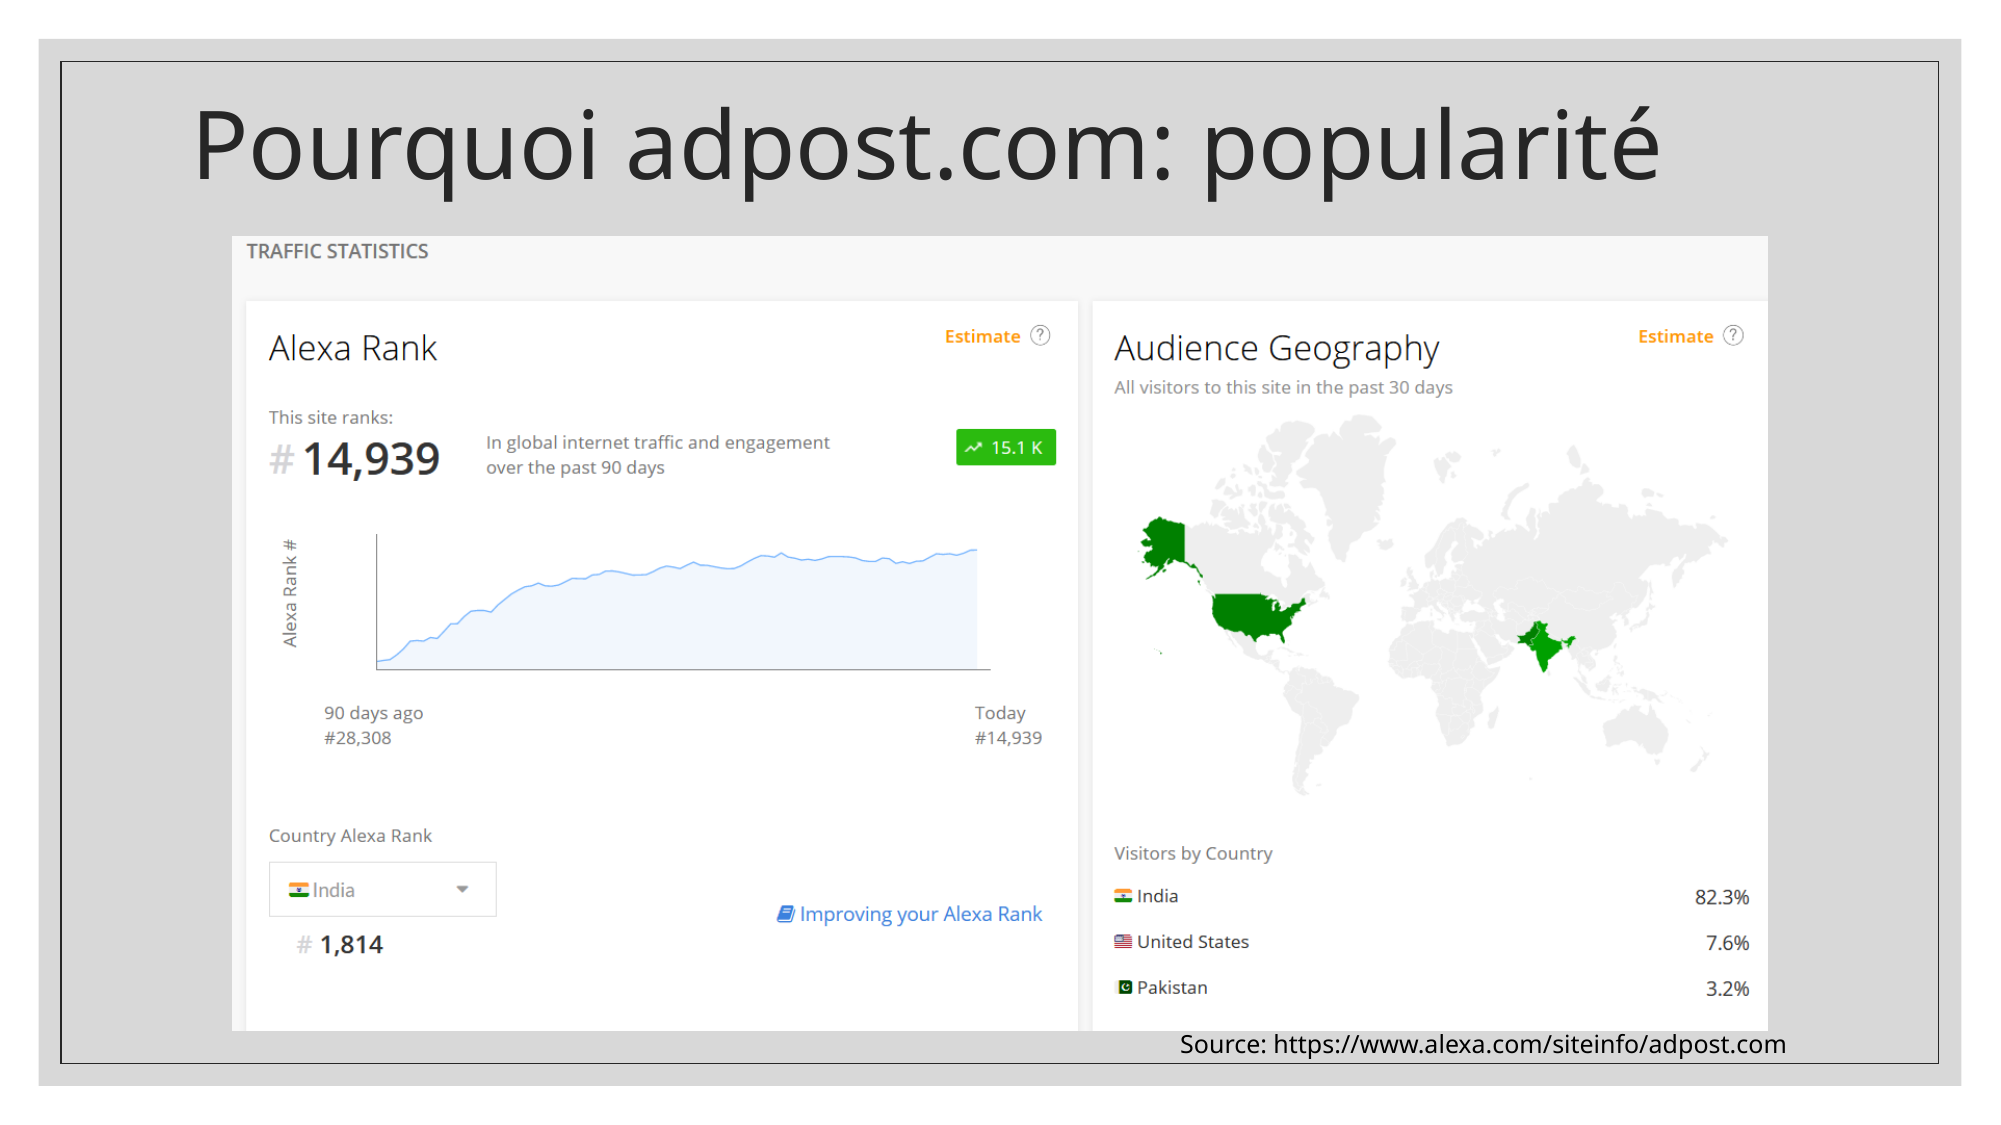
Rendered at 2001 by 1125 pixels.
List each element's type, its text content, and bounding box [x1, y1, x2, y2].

text_box Source: https://www.alexa.com/siteinfo/adpost.com [1165, 1021, 2000, 1066]
picture [232, 235, 1768, 1031]
title Pourquoi adpost.com: popularité [176, 90, 1827, 209]
